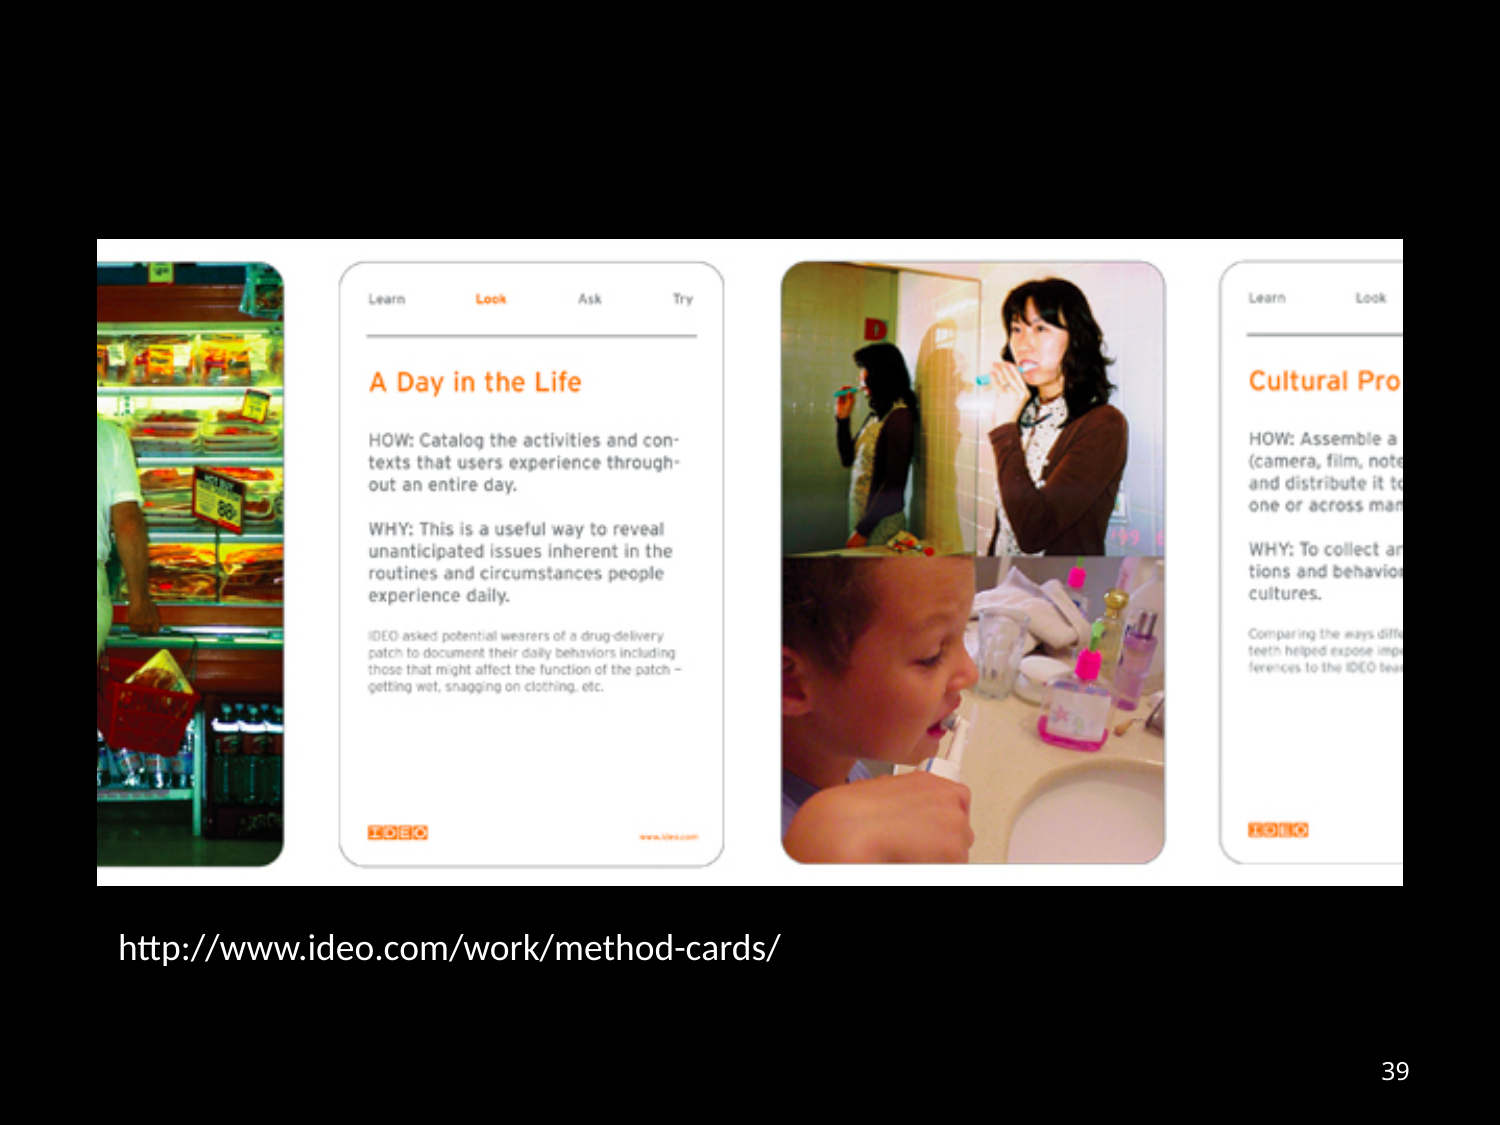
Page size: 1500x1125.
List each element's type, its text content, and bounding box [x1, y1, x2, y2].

slide_number 39 [1074, 1042, 1425, 1103]
picture [97, 239, 1403, 886]
text_box http://www.ideo.com/work/method-cards/ [103, 916, 797, 976]
